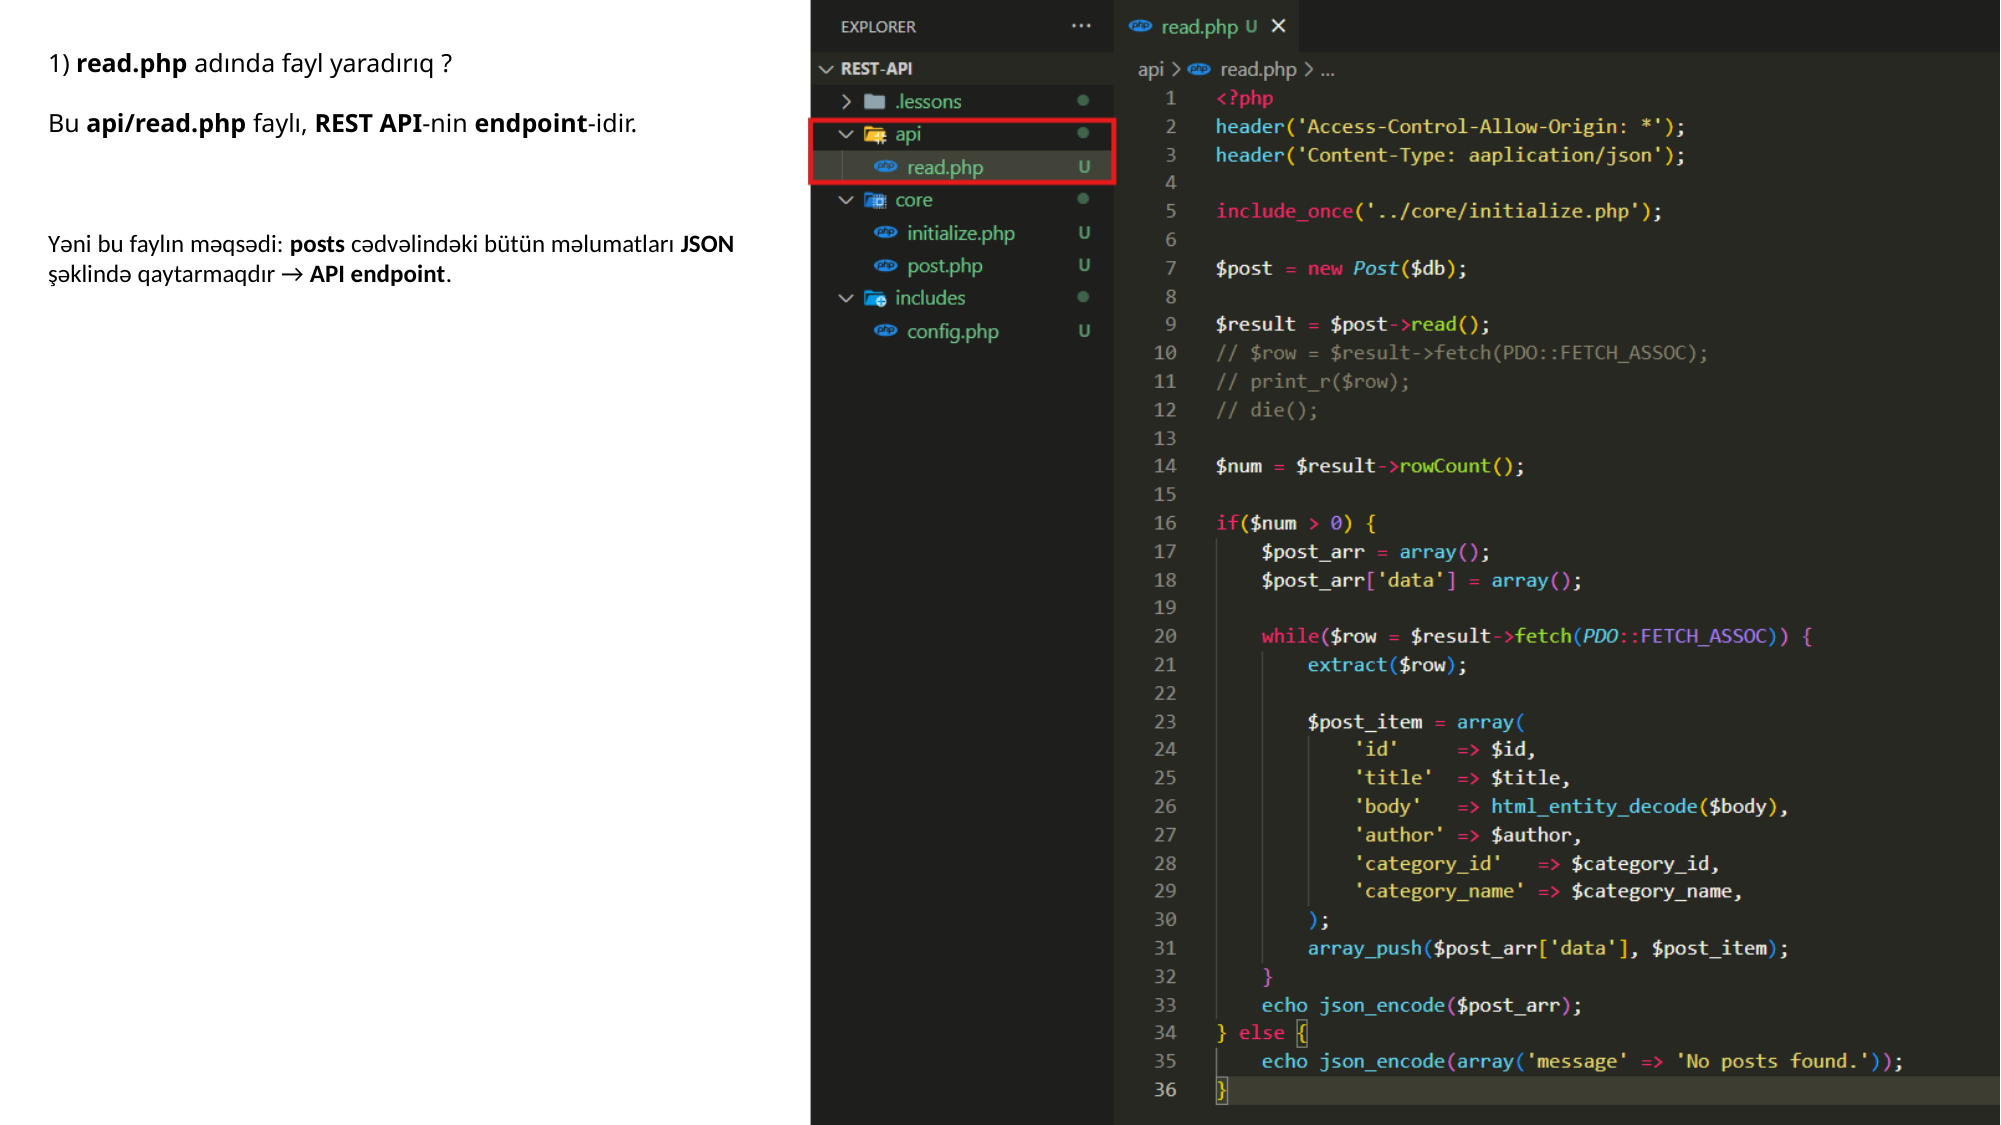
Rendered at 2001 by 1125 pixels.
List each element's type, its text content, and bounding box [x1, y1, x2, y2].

picture [807, 0, 2000, 1125]
text_box 1) read.php adında fayl yaradırıq ? Bu api/read.php faylı, REST API-nin endpoint-idir. Yəni bu faylın məqsədi: posts cədvəlindəki bütün məlumatları JSON şəklində qaytarmaqdır → API endpoint. [33, 40, 790, 295]
